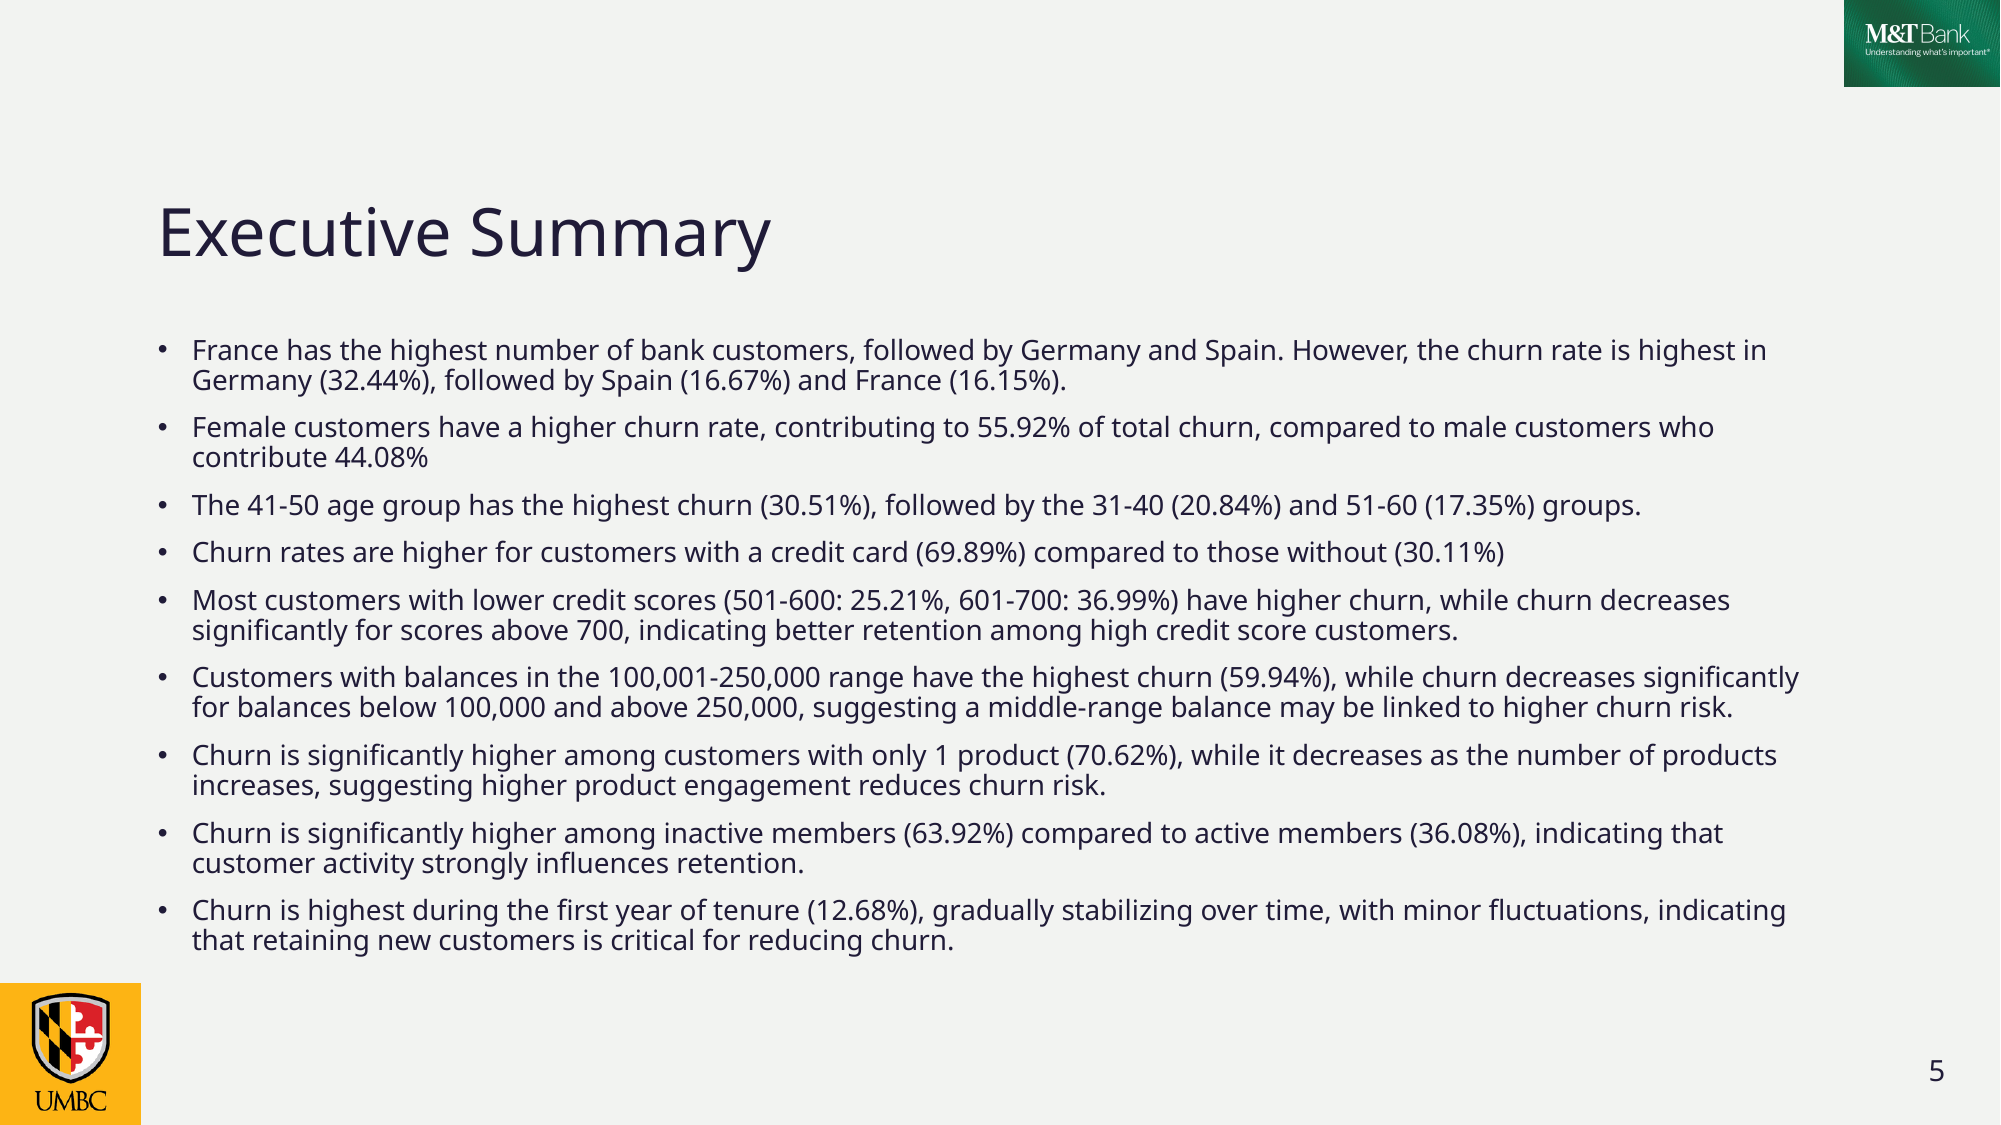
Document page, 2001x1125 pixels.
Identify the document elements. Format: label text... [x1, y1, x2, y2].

title Executive Summary [142, 69, 1858, 278]
picture [0, 983, 142, 1125]
picture [1843, 0, 2000, 88]
slide_number 5 [1875, 1042, 1961, 1103]
list France has the highest number of bank customers, followed by Germany and Spain. However, the churn rate is highest in Germany (32.44%), followed by Spain (16.67%) and France (16.15%). Female customers have a higher churn rate, contributing to 55.92% of total churn, compared to male customers who contribute 44.08% The 41-50 age group has the highest churn (30.51%), followed by the 31-40 (20.84%) and 51-60 (17.35%) groups. Churn rates are higher for customers with a credit card (69.89%) compared to those without (30.11%) Most customers with lower credit scores (501-600: 25.21%, 601-700: 36.99%) have higher churn, while churn decreases significantly for scores above 700, indicating better retention among high credit score customers. Customers with balances in the 100,001-250,000 range have the highest churn (59.94%), while churn decreases significantly for balances below 100,000 and above 250,000, suggesting a middle-range balance may be linked to higher churn risk. Churn is significantly higher among customers with only 1 product (70.62%), while it decreases as the number of products increases, suggesting higher product engagement reduces churn risk. Churn is significantly higher among inactive members (63.92%) compared to active members (36.08%), indicating that customer activity strongly influences retention. Churn is highest during the first year of tenure (12.68%), gradually stabilizing over time, with minor fluctuations, indicating that retaining new customers is critical for reducing churn. [142, 328, 1856, 969]
